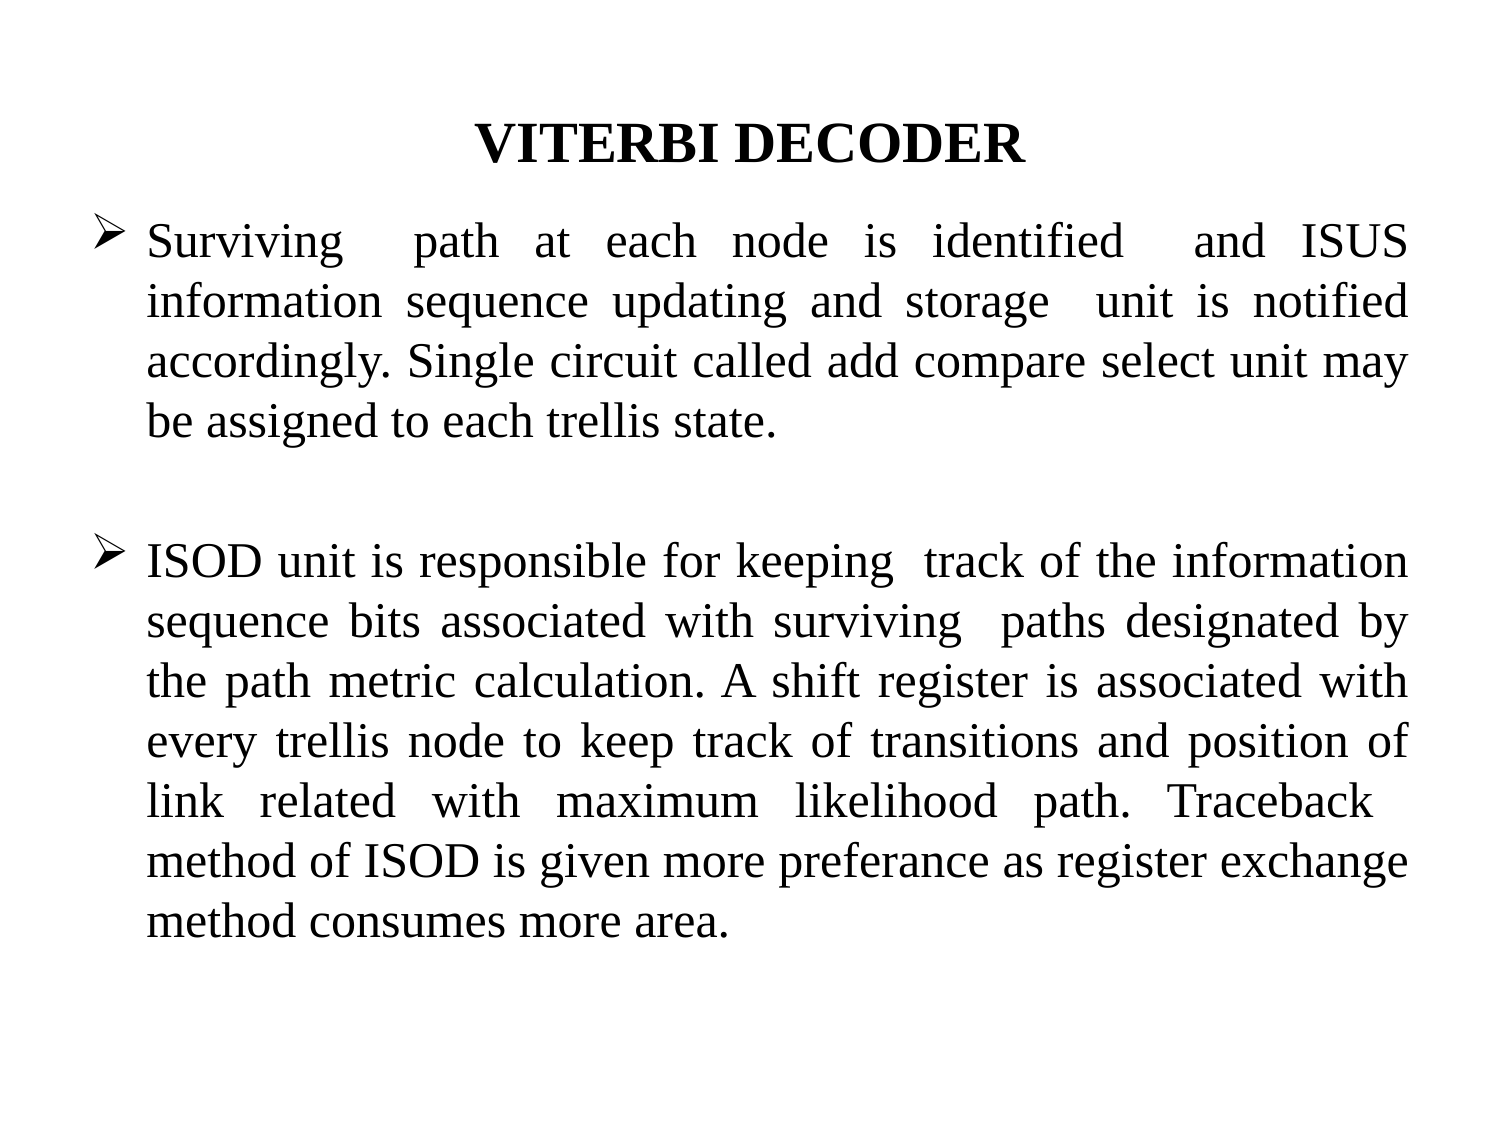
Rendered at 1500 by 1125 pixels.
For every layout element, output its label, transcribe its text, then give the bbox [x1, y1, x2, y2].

list Surviving path at each node is identified and ISUS information sequence updating and storage unit is notified accordingly. Single circuit called add compare select unit may be assigned to each trellis state. ISOD unit is responsible for keeping track of the information sequence bits associated with surviving paths designated by the path metric calculation. A shift register is associated with every trellis node to keep track of transitions and position of link related with maximum likelihood path. Traceback method of ISOD is given more preferance as register exchange method consumes more area. [75, 200, 1425, 1005]
title VITERBI DECODER [75, 45, 1425, 200]
